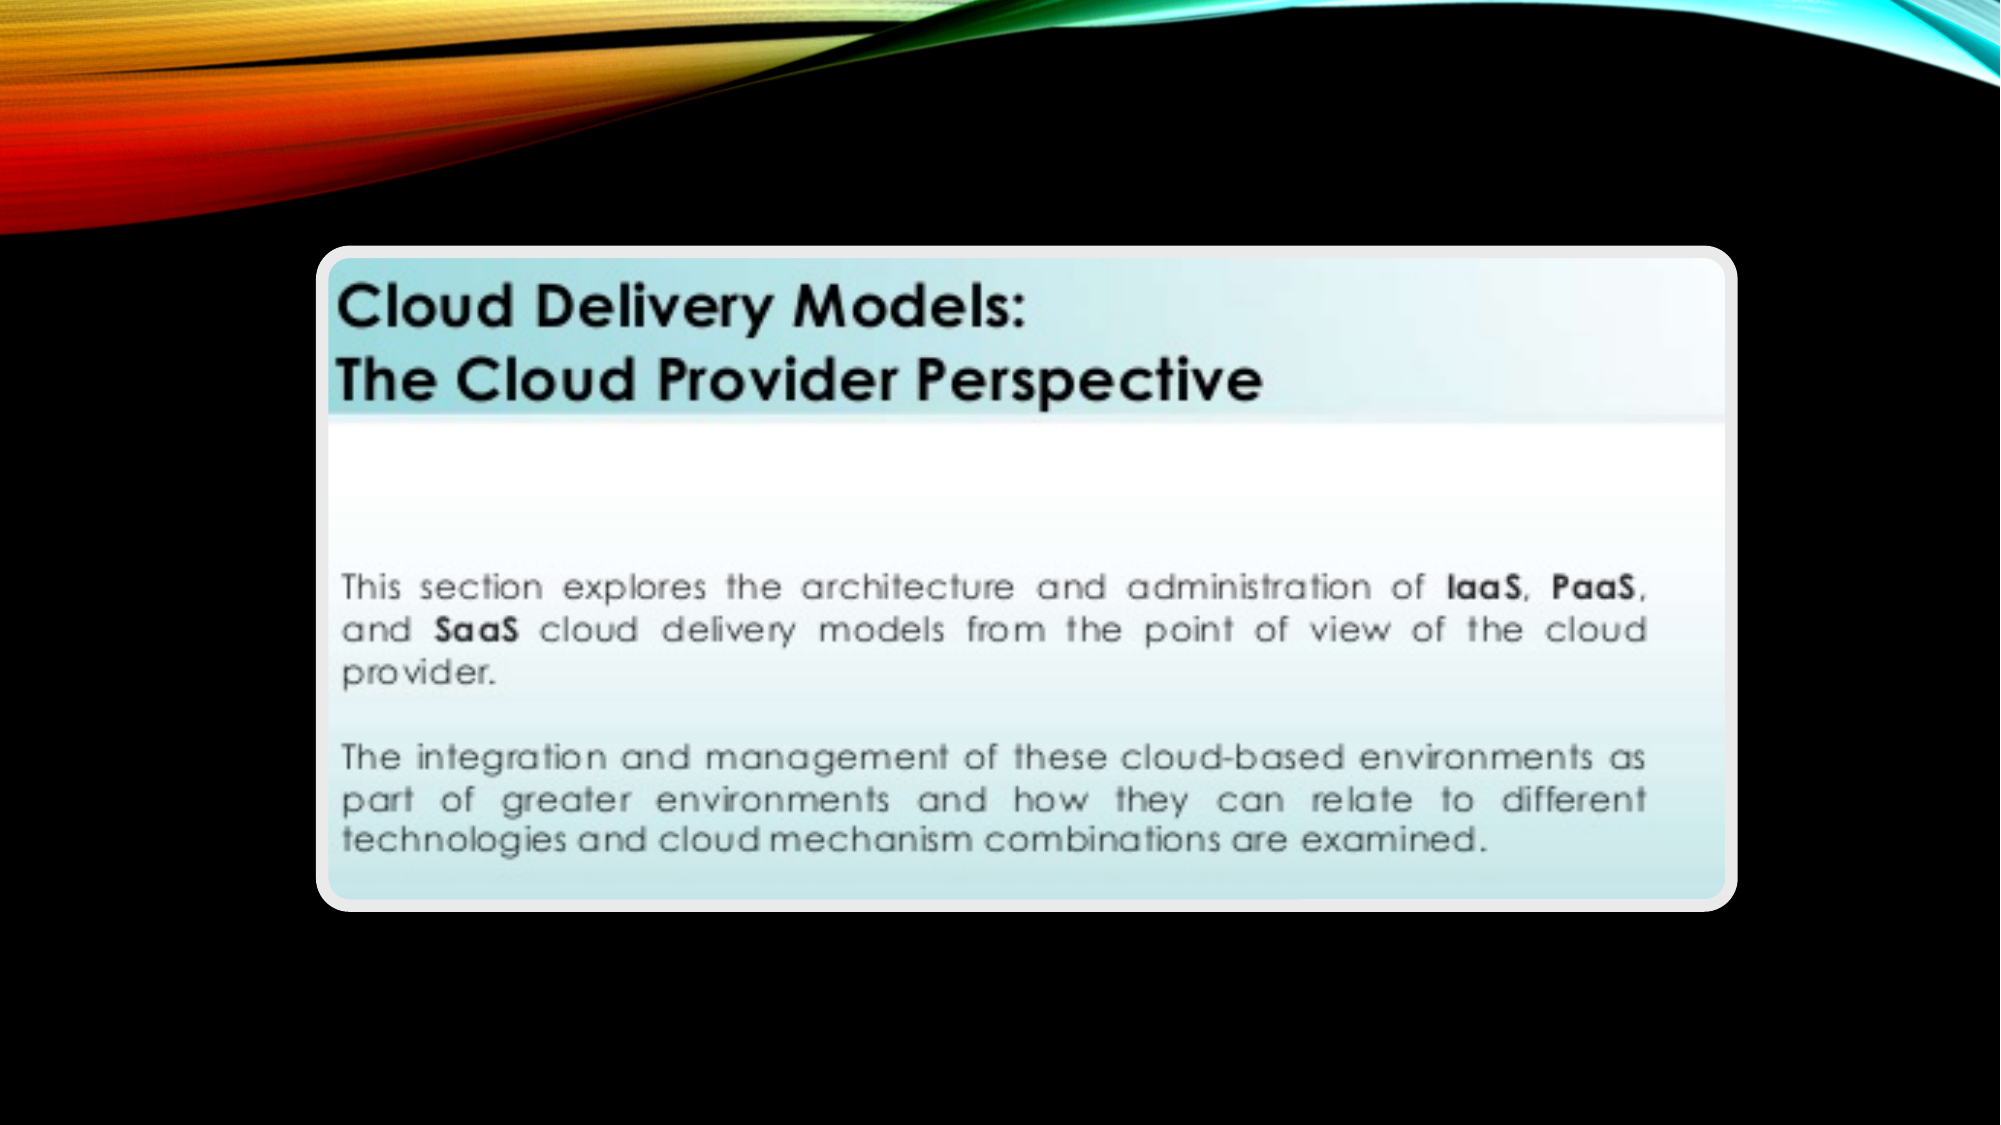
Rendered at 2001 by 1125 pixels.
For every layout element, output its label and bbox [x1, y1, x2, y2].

picture [321, 251, 1732, 906]
picture [0, 0, 2000, 237]
